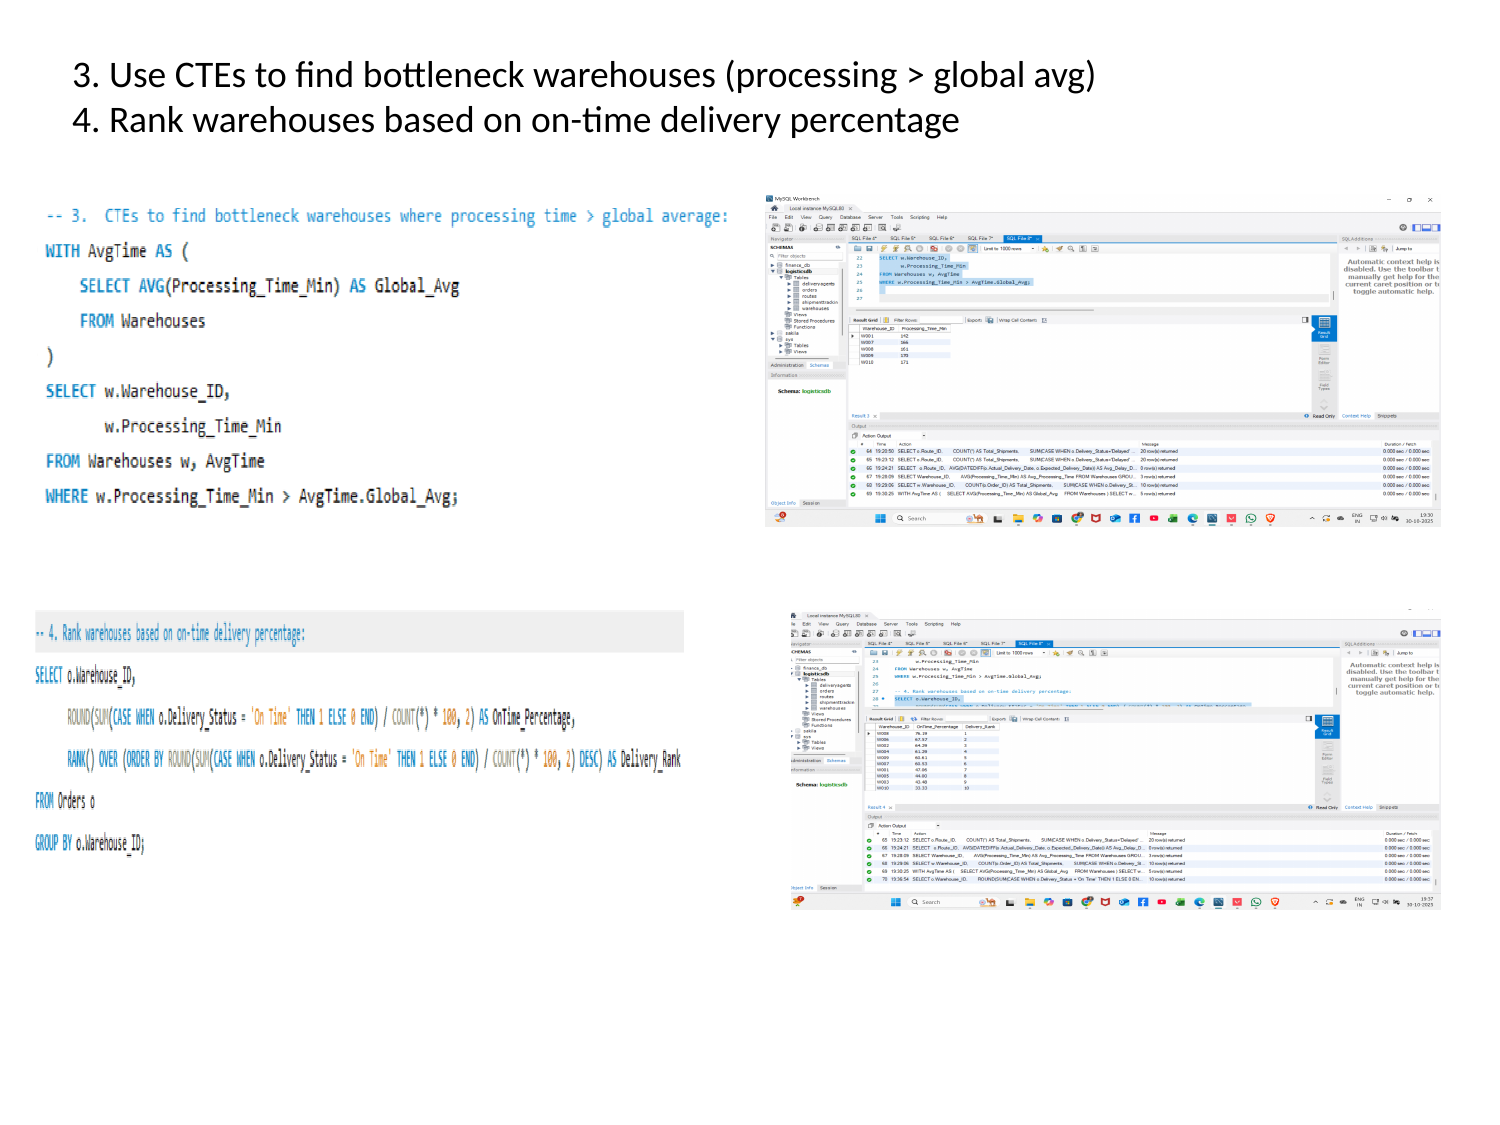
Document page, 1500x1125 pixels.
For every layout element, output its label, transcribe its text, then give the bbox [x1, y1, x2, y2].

picture [790, 609, 1441, 910]
picture [765, 194, 1441, 528]
picture [33, 609, 684, 895]
picture [37, 207, 735, 514]
text_box 3. Use CTEs to find bottleneck warehouses (processing > global avg) 4. Rank warehouses based on on-time delivery percentage [57, 42, 1141, 148]
